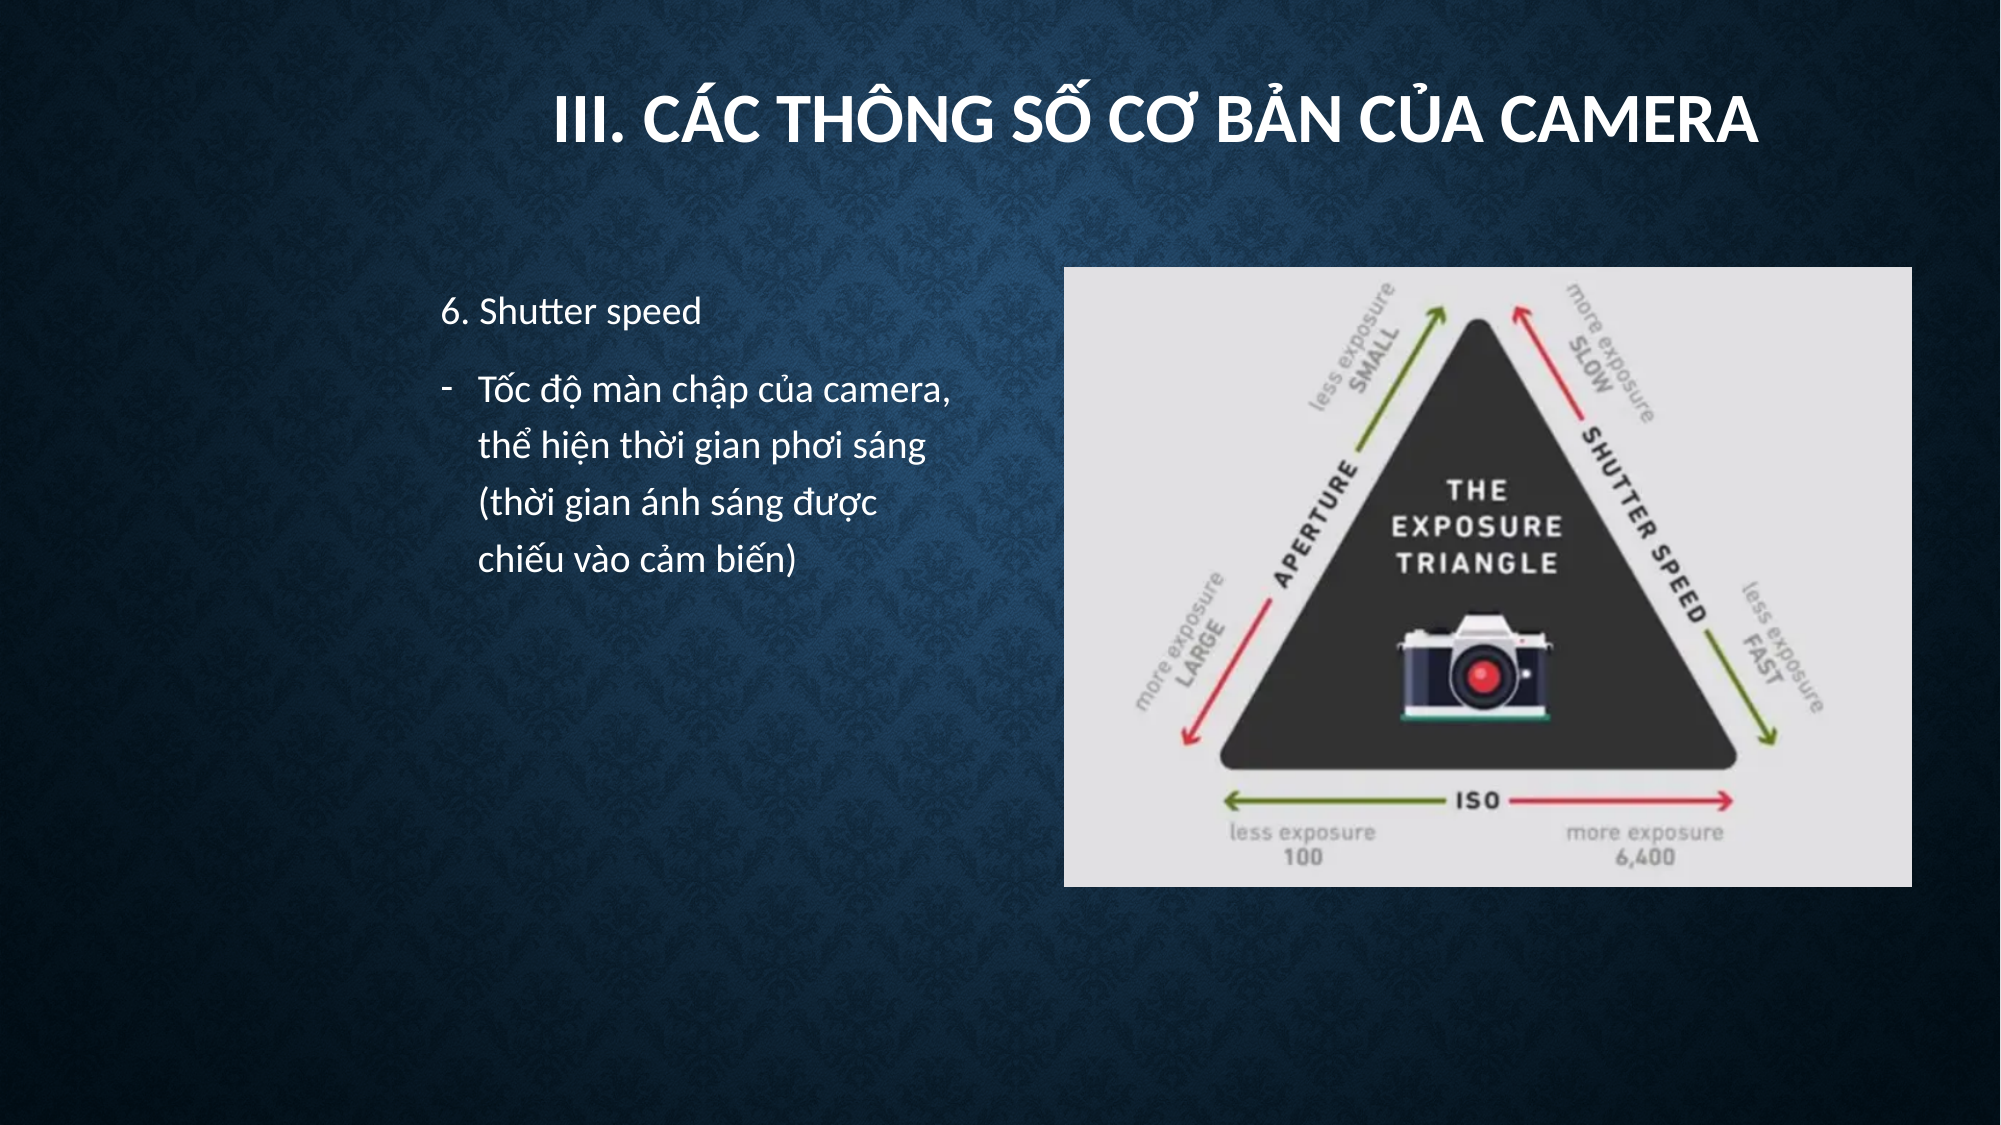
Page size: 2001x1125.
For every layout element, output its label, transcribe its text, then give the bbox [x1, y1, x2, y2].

picture [1063, 267, 1912, 888]
text_box III. Các thông số cơ bản của camera [425, 56, 1888, 182]
list 6. Shutter speed Tốc độ màn chập của camera, thể hiện thời gian phơi sáng (thời gian ánh sáng được chiếu vào cảm biến) [425, 267, 985, 994]
